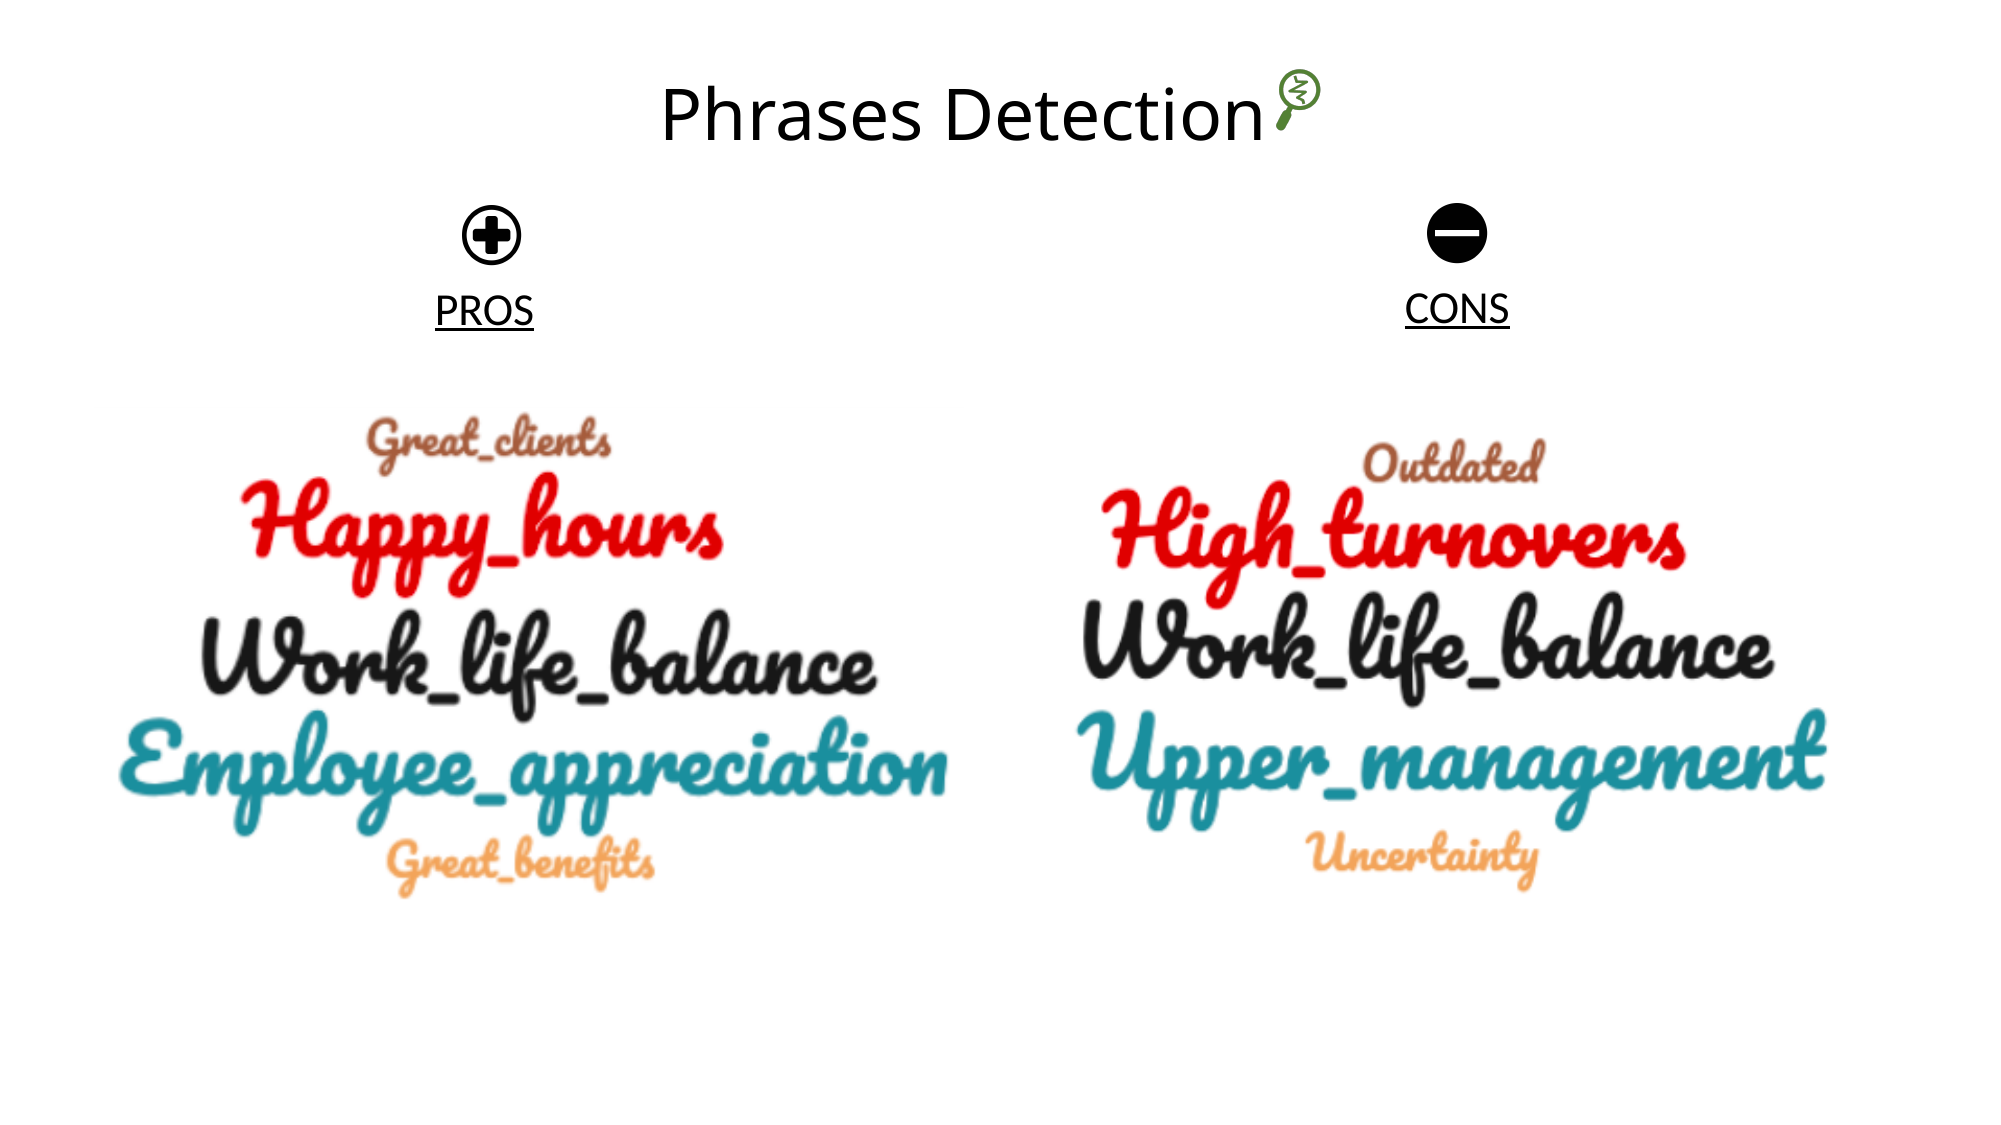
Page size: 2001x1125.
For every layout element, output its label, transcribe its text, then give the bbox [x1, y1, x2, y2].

picture [453, 197, 529, 273]
picture [94, 406, 964, 916]
picture [1254, 58, 1336, 139]
text_box PROS [308, 272, 661, 342]
picture [1052, 415, 1845, 896]
picture [1419, 195, 1495, 271]
text_box Phrases Detection [127, 70, 1800, 164]
text_box CONS [1281, 270, 1634, 340]
